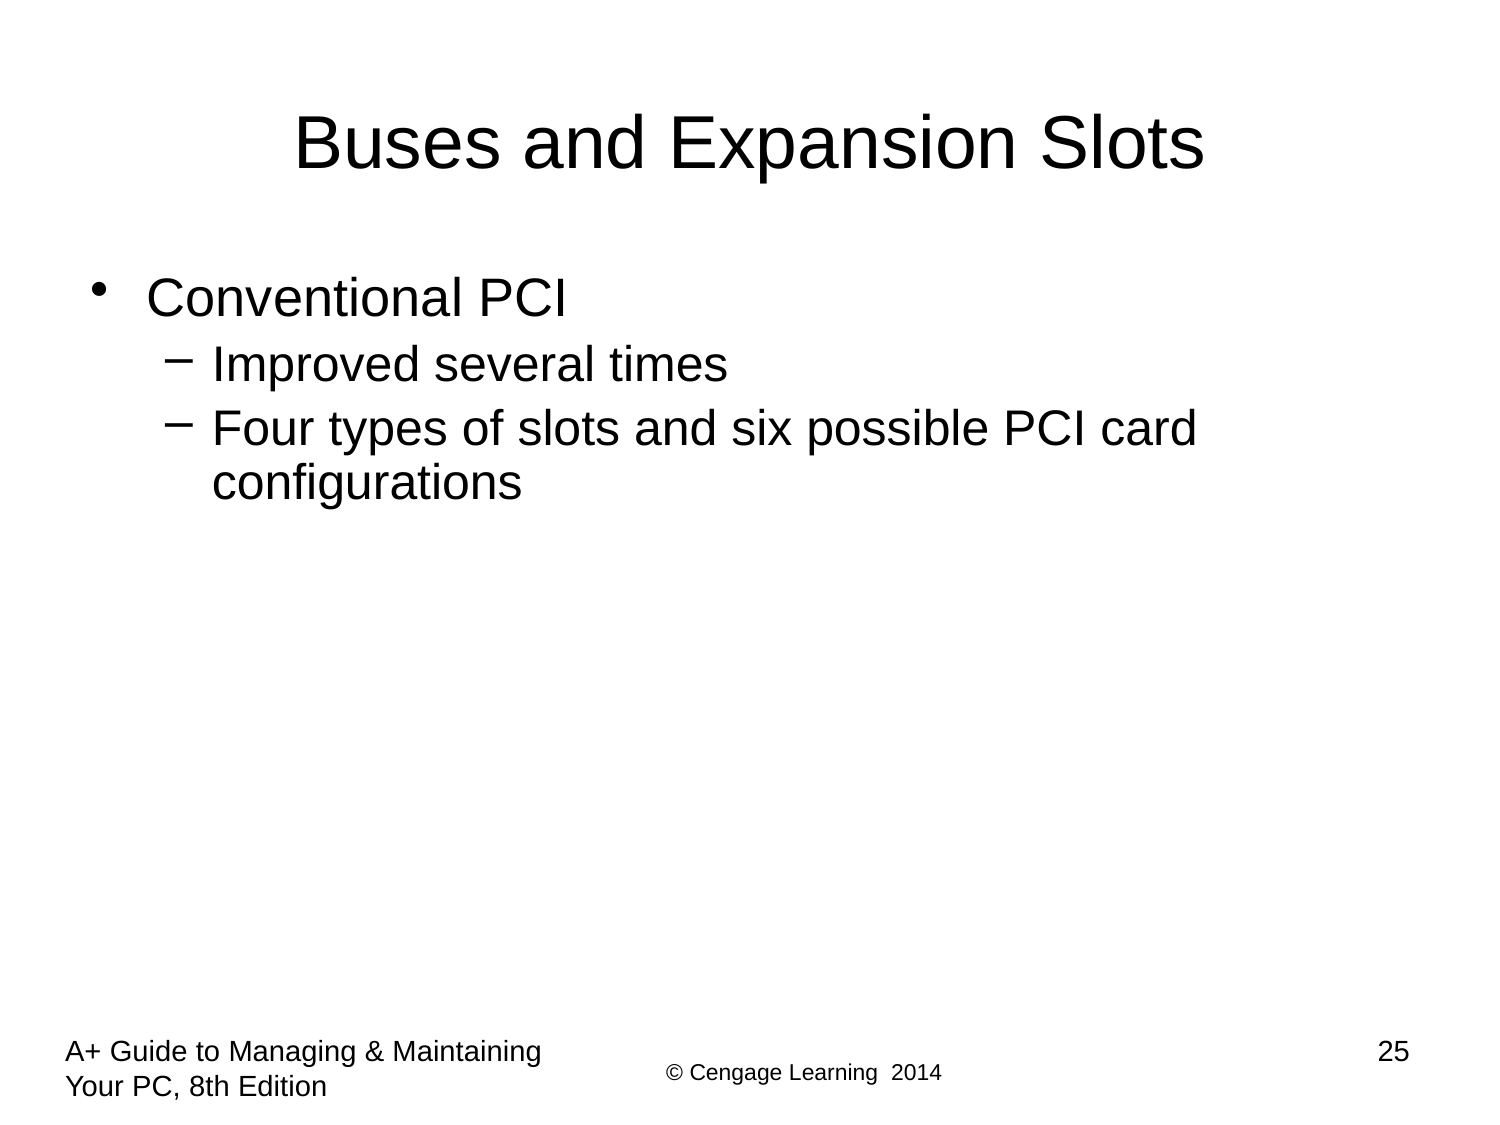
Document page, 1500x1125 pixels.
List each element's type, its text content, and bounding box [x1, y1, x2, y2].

list Conventional PCI Improved several times Four types of slots and six possible PCI card configurations [75, 262, 1425, 538]
title Buses and Expansion Slots [75, 45, 1425, 233]
footer A+ Guide to Managing & Maintaining Your PC, 8th Edition [49, 1024, 613, 1104]
slide_number 25 [1074, 1024, 1426, 1103]
